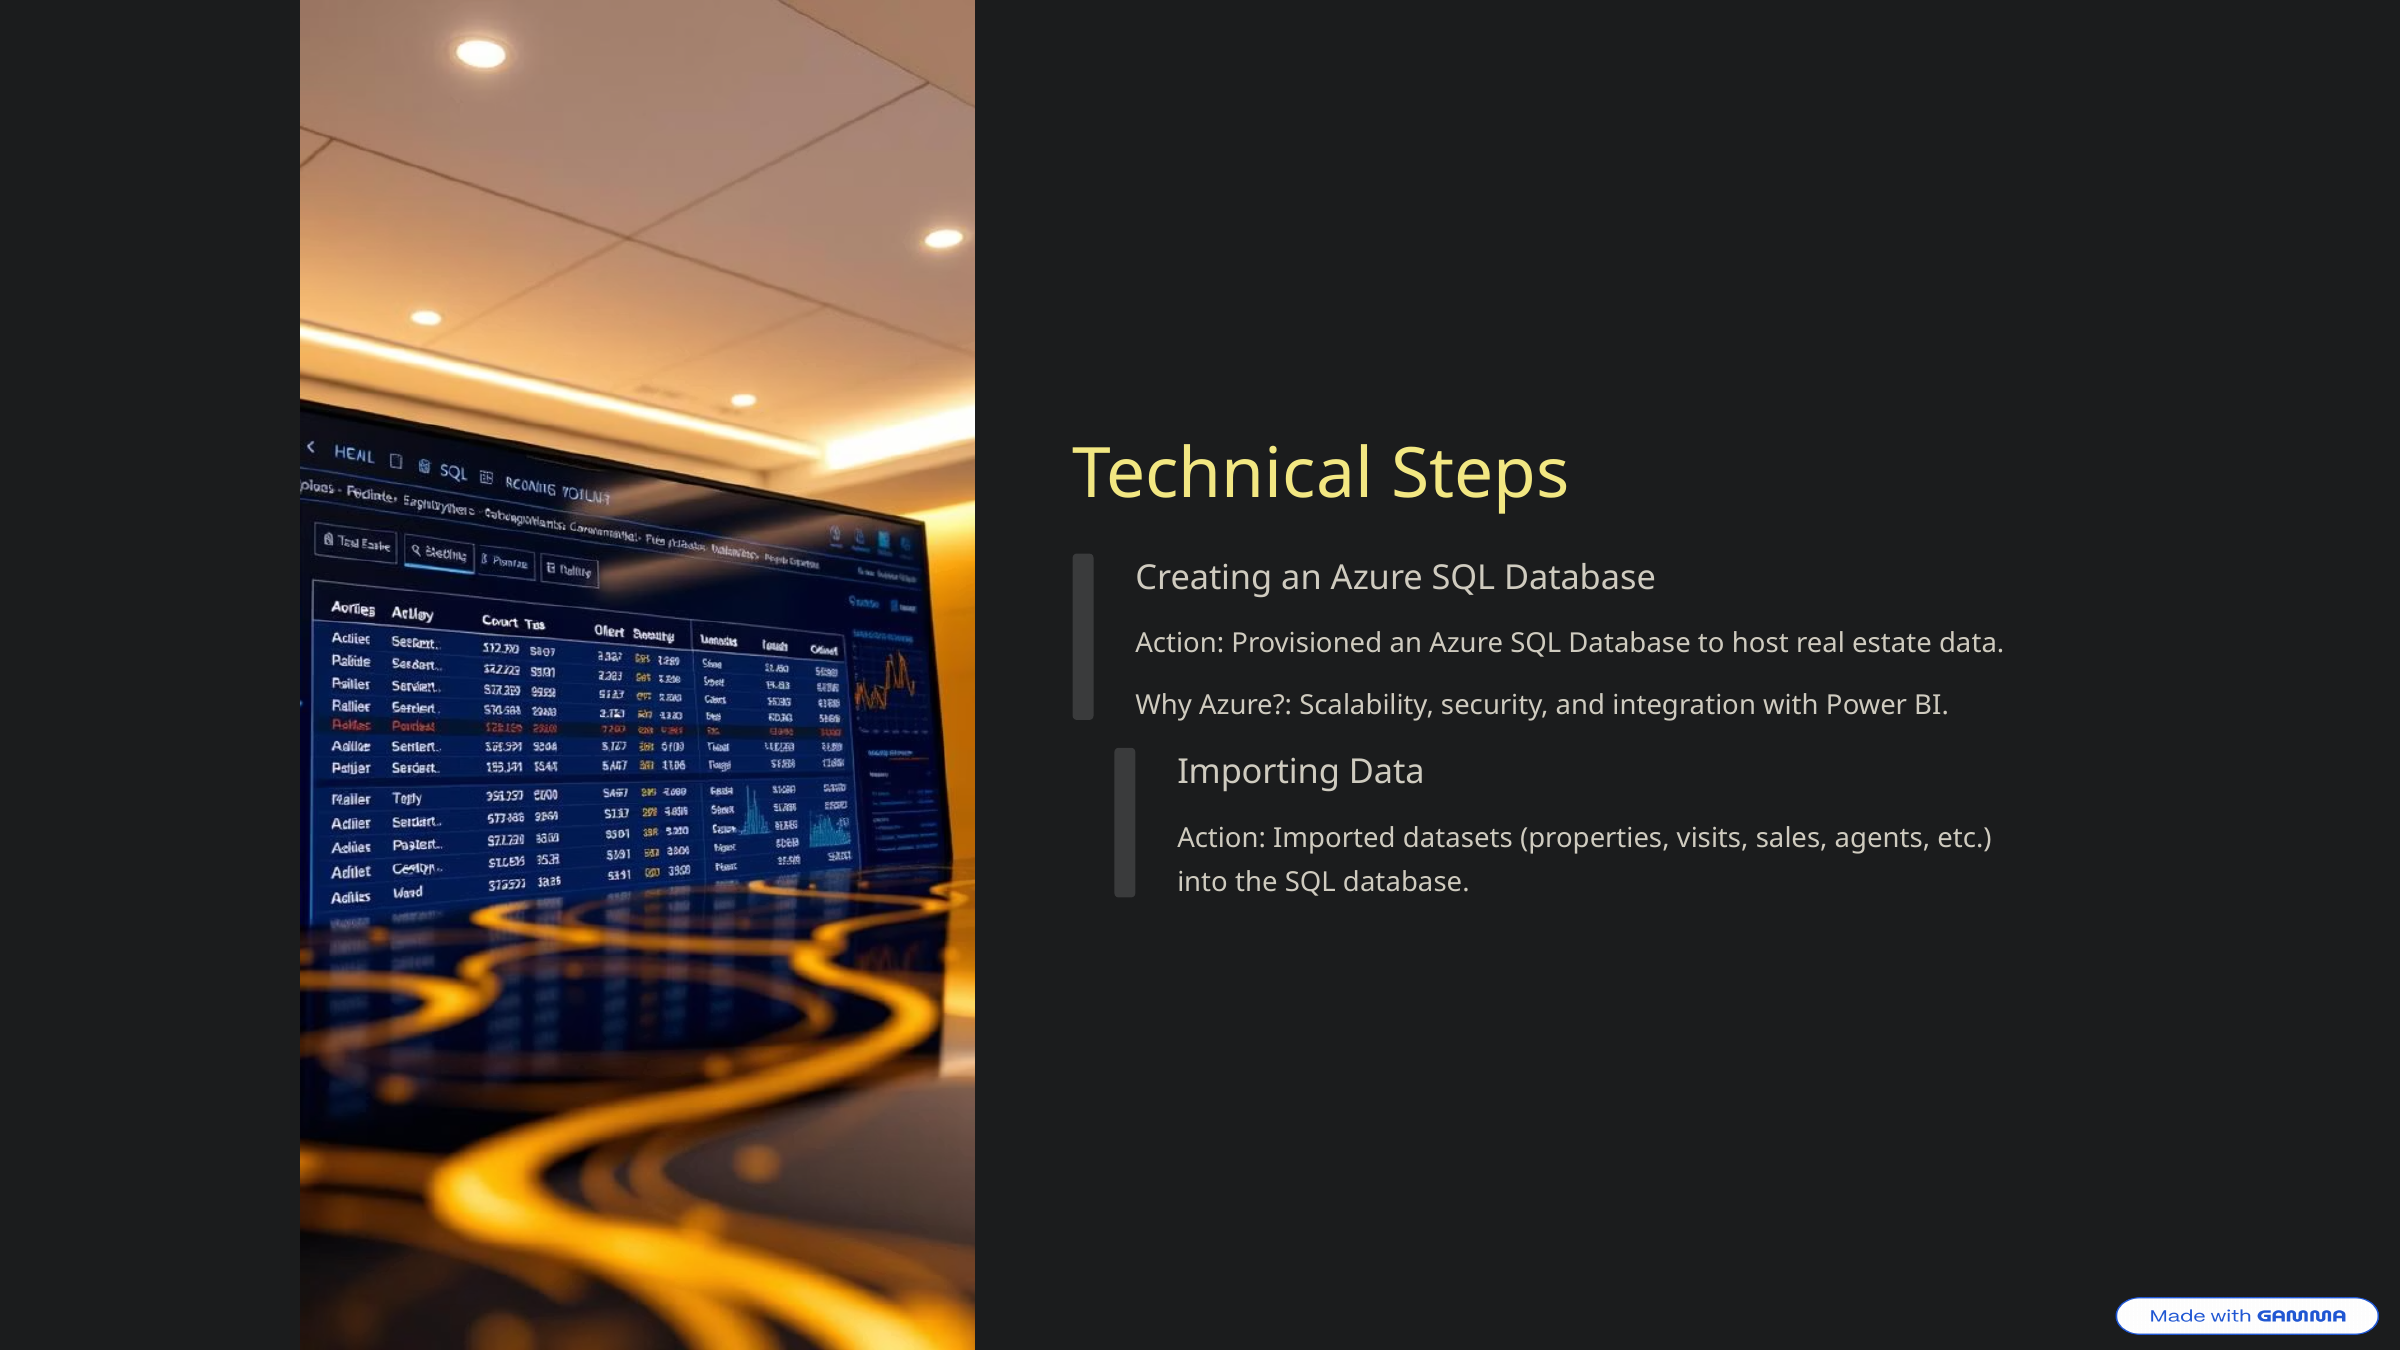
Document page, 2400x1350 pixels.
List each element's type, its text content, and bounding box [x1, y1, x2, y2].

text_box Technical Steps [1072, 424, 1771, 512]
text_box Creating an Azure SQL Database [1135, 553, 1691, 598]
text_box Why Azure?: Scalability, security, and integration with Power BI. [1135, 675, 2003, 720]
picture [2106, 1290, 2389, 1342]
text_box Importing Data [1177, 747, 1527, 792]
text_box [1114, 747, 1136, 898]
text_box Action: Provisioned an Azure SQL Database to host real estate data. [1135, 613, 2003, 659]
text_box Action: Imported datasets (properties, visits, sales, agents, etc.) into the SQL database. [1177, 808, 2003, 898]
text_box [1072, 553, 1094, 720]
picture [299, 0, 975, 1350]
